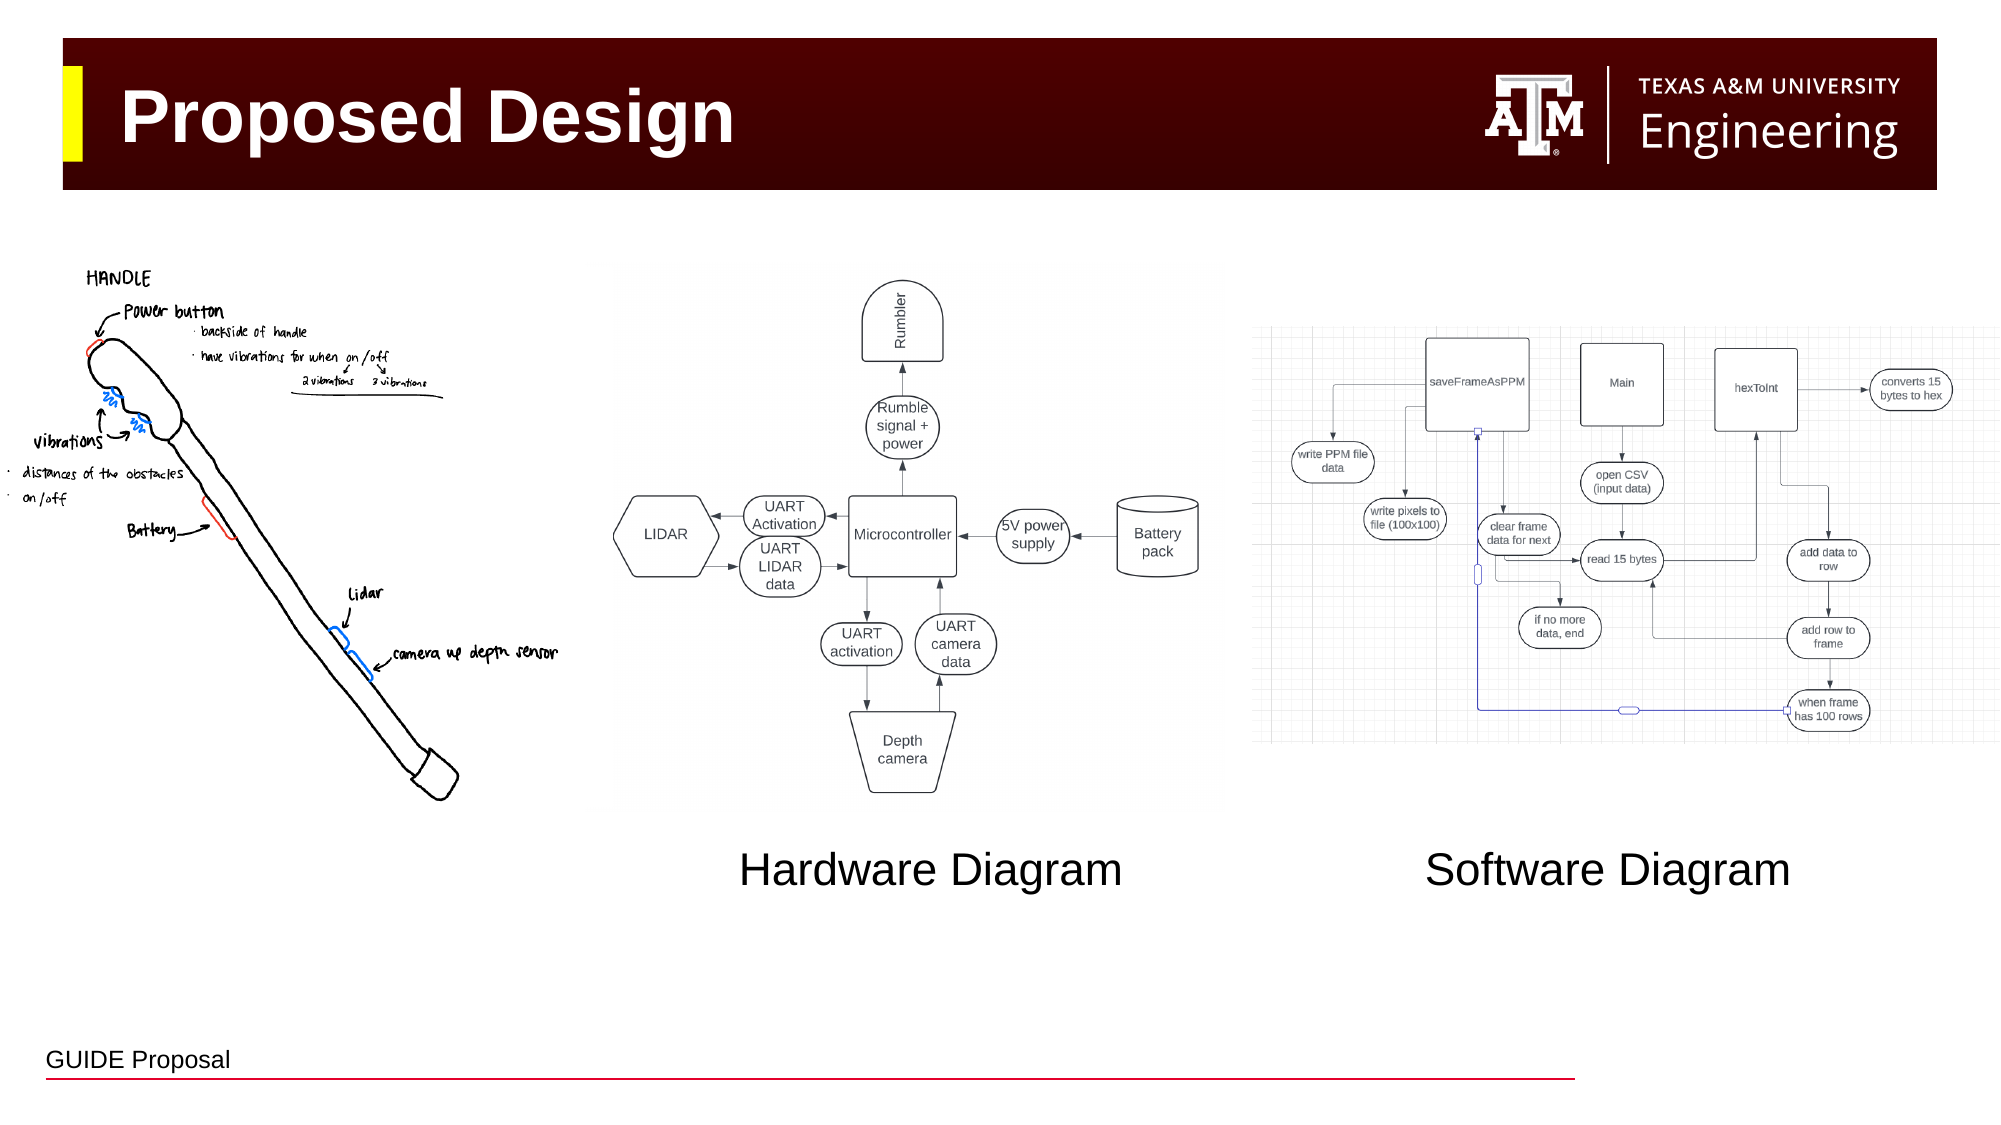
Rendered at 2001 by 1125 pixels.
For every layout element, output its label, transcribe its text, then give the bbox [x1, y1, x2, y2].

text_box Hardware Diagram [666, 824, 1196, 937]
text_box Software Diagram [1343, 824, 1873, 937]
picture [1251, 326, 2000, 744]
title Proposed Design [105, 37, 1367, 189]
picture [1485, 66, 1900, 164]
picture [0, 262, 1225, 813]
